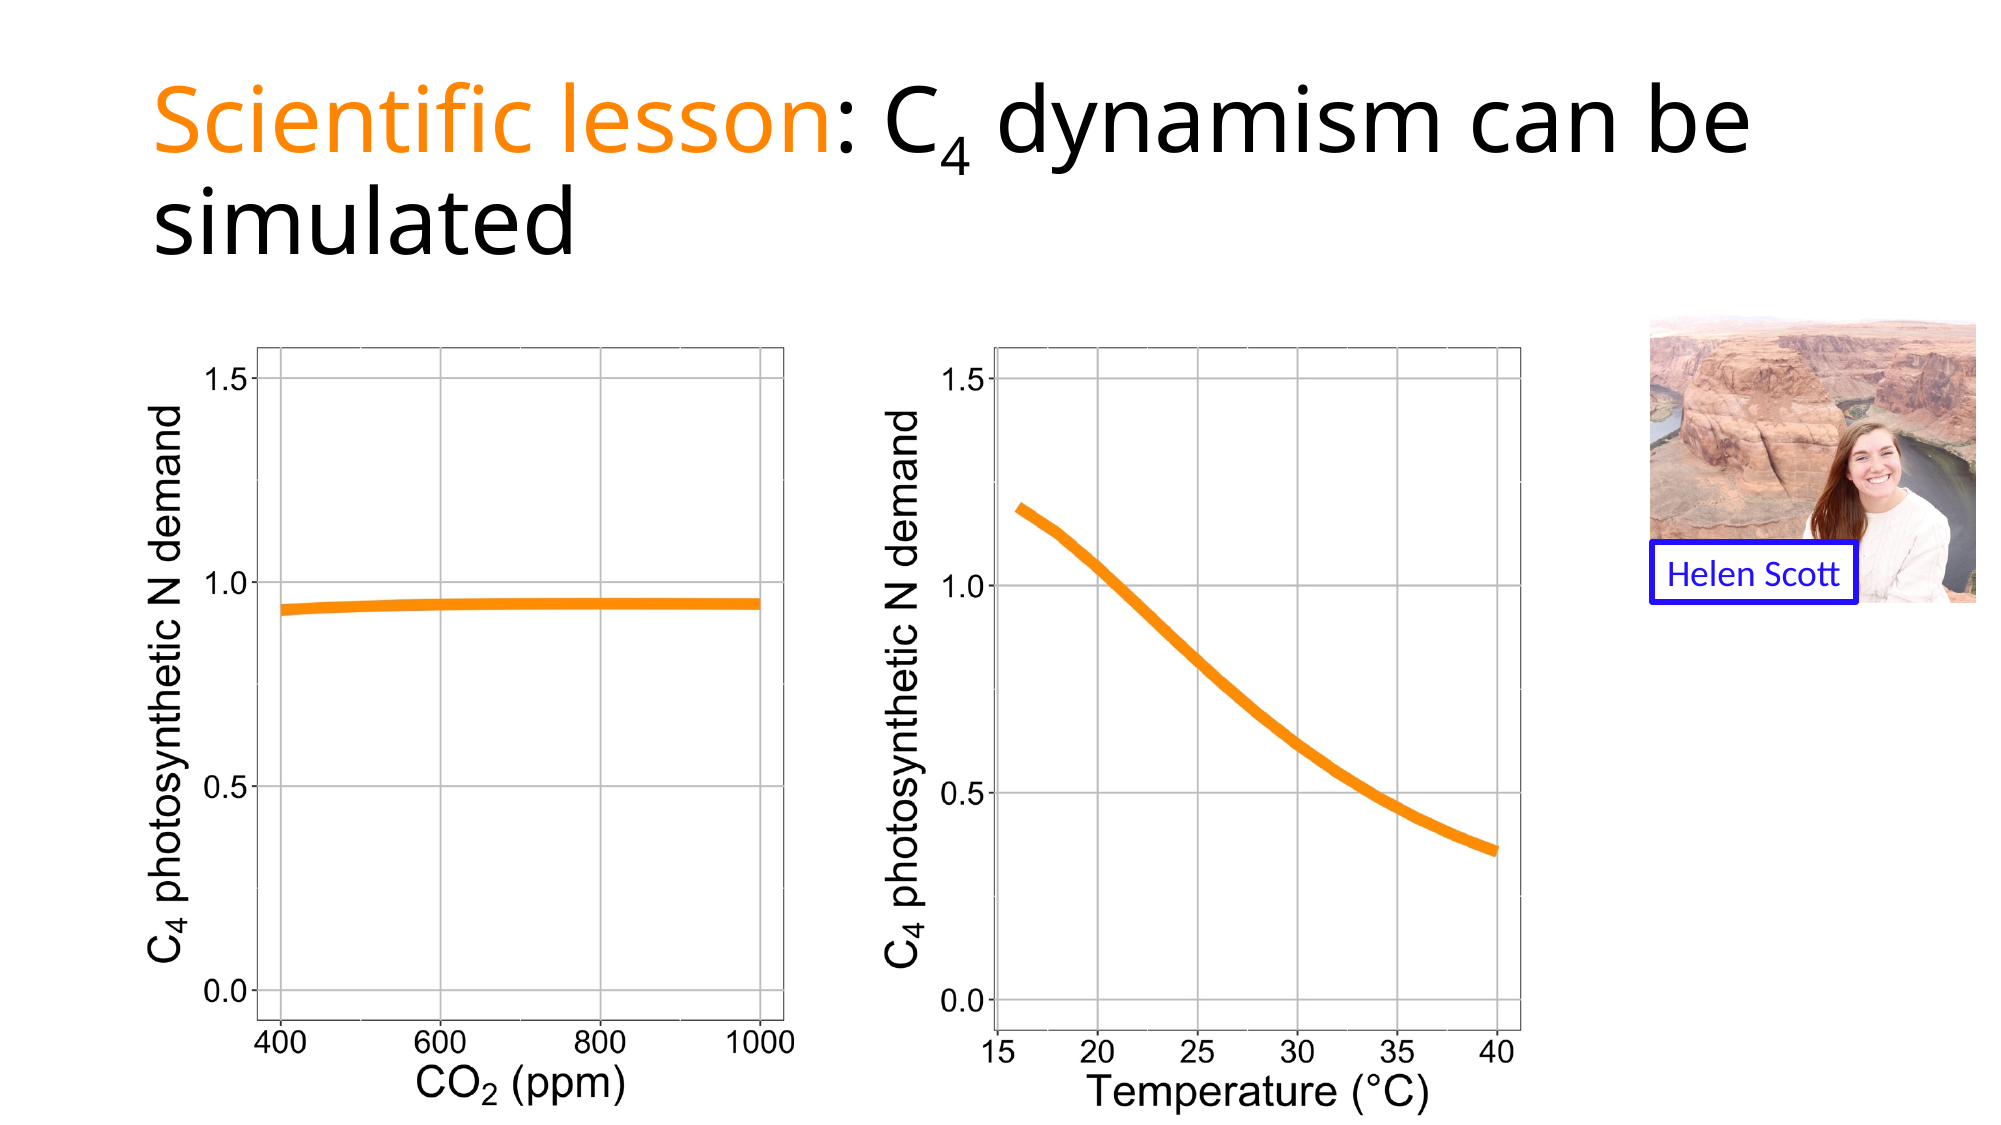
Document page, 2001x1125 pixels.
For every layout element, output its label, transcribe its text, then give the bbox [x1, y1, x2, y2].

picture [1650, 277, 1976, 603]
picture [874, 337, 1531, 1125]
picture [137, 337, 794, 1125]
title Scientific lesson: C4 dynamism can be simulated [137, 59, 1863, 278]
